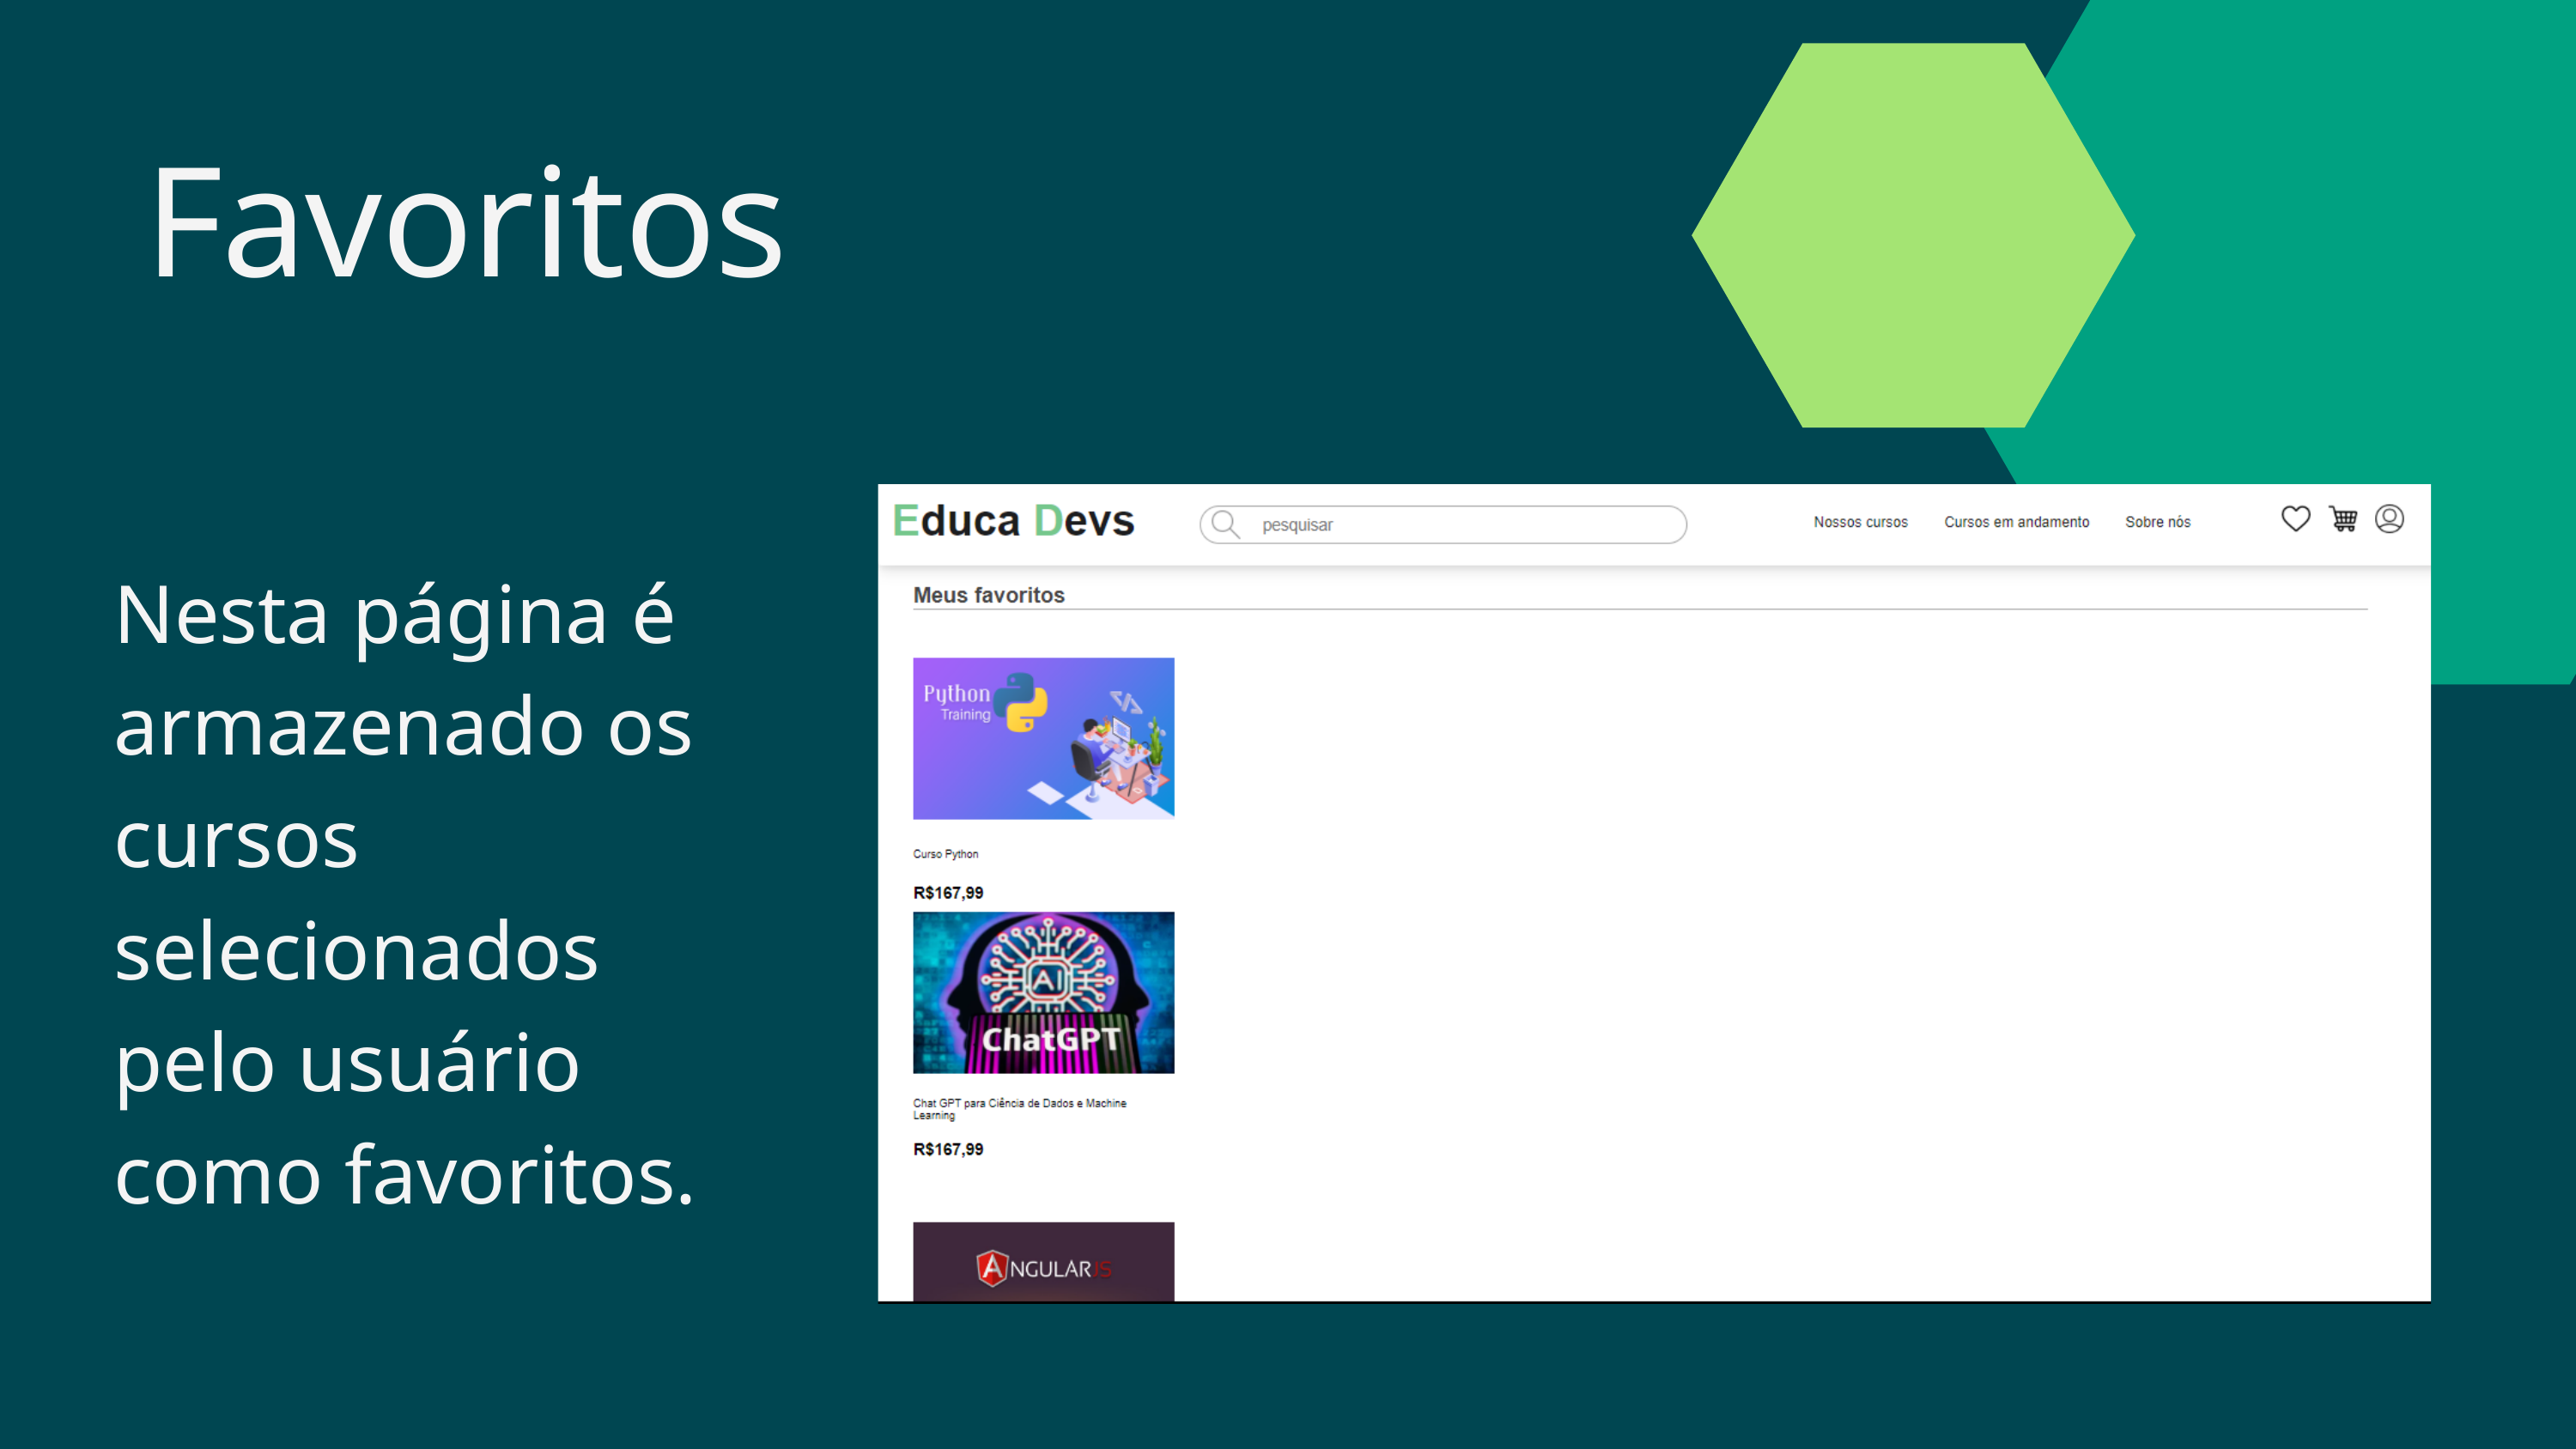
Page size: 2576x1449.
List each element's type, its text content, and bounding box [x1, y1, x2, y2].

text_box [878, 484, 2432, 1304]
text_box Nesta página é armazenado os cursos selecionados pelo usuário como favoritos. [113, 547, 775, 1220]
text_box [1691, 42, 2136, 428]
text_box Favoritos [144, 124, 1242, 307]
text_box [1913, 0, 2576, 685]
